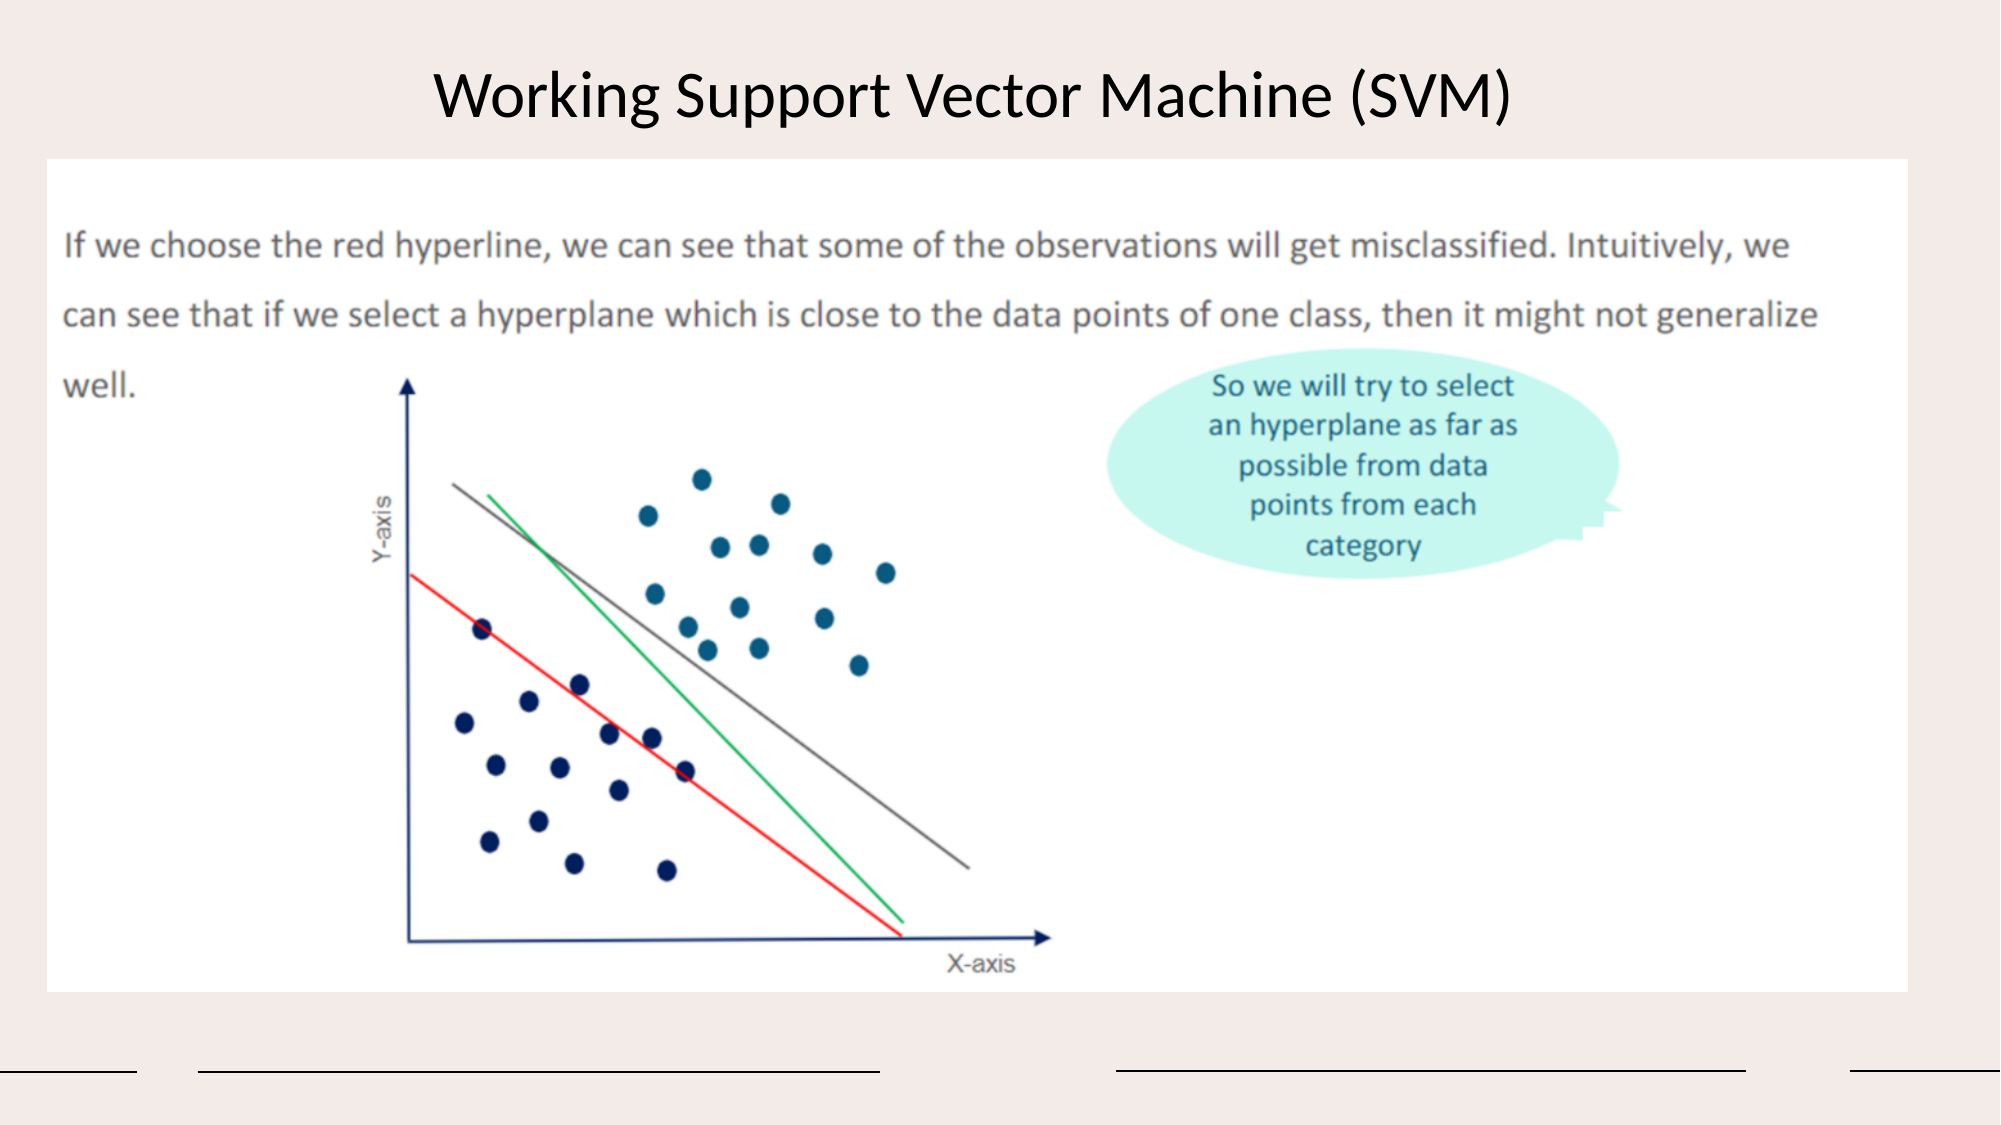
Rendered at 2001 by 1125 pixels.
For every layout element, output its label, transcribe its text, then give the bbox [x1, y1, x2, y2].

text_box Working Support Vector Machine (SVM) [381, 43, 1568, 139]
picture [47, 159, 1908, 992]
